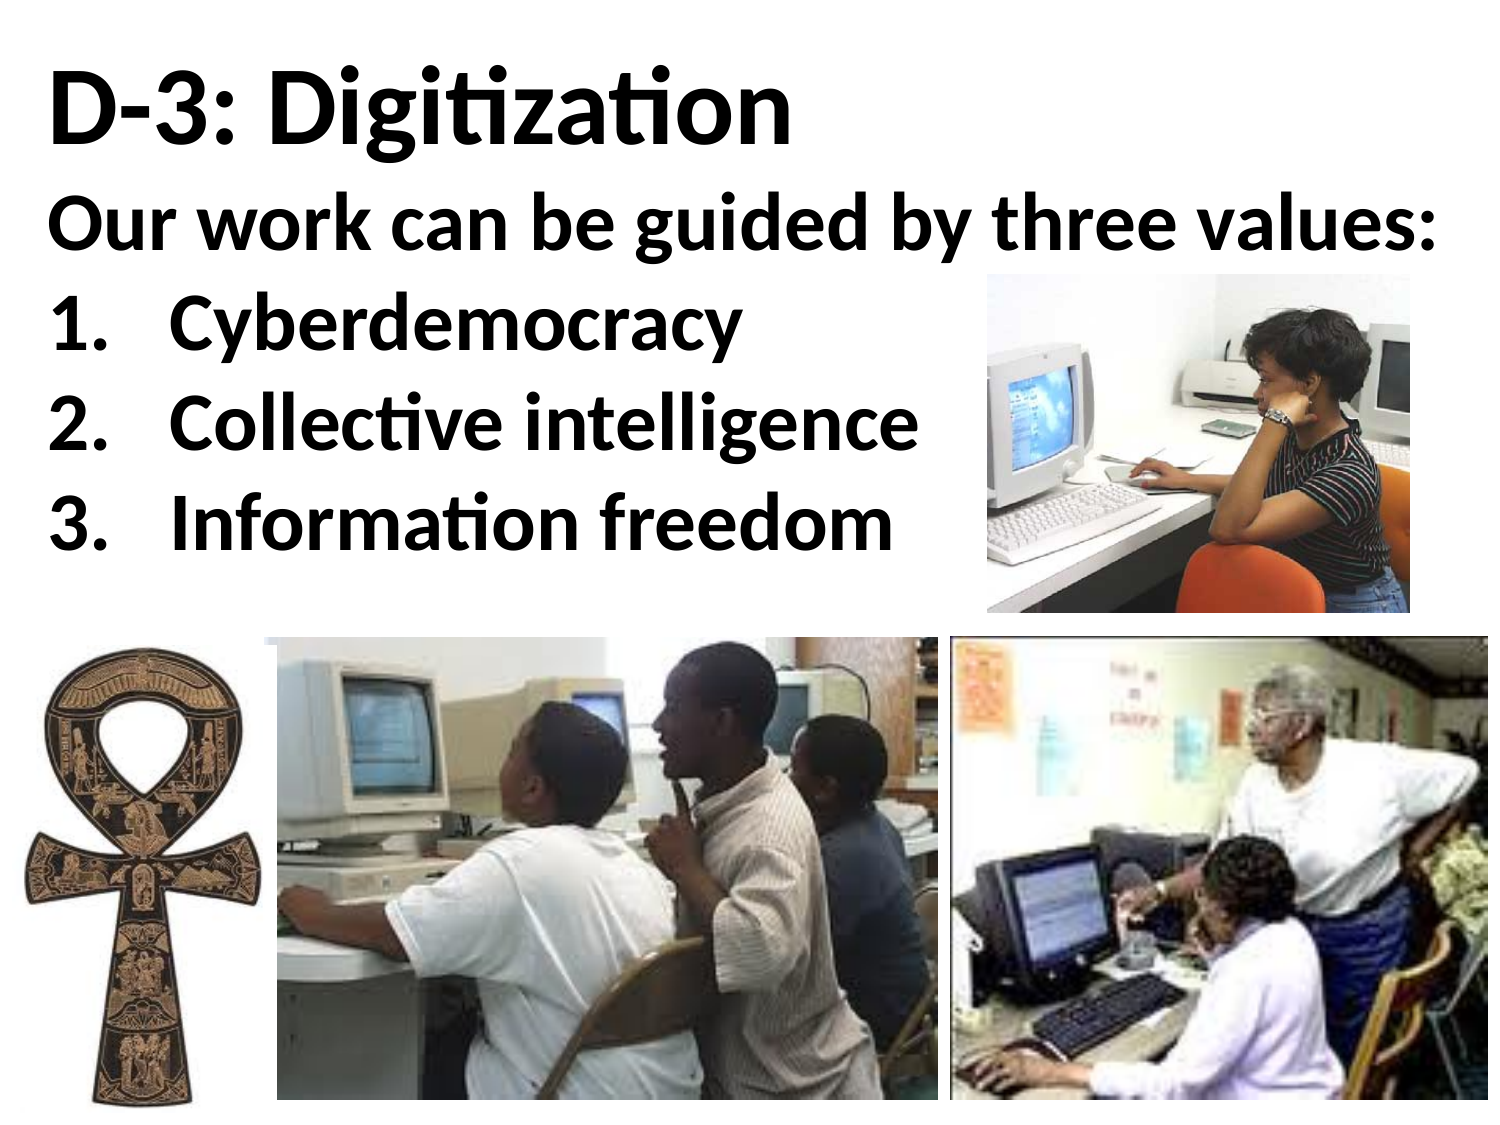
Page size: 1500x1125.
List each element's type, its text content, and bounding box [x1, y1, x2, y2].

picture [12, 637, 938, 1113]
text_box D-3: Digitization Our work can be guided by three values: Cyberdemocracy Collective intelligence Information freedom [32, 24, 1456, 575]
picture [987, 274, 1410, 613]
picture [949, 636, 1488, 1101]
